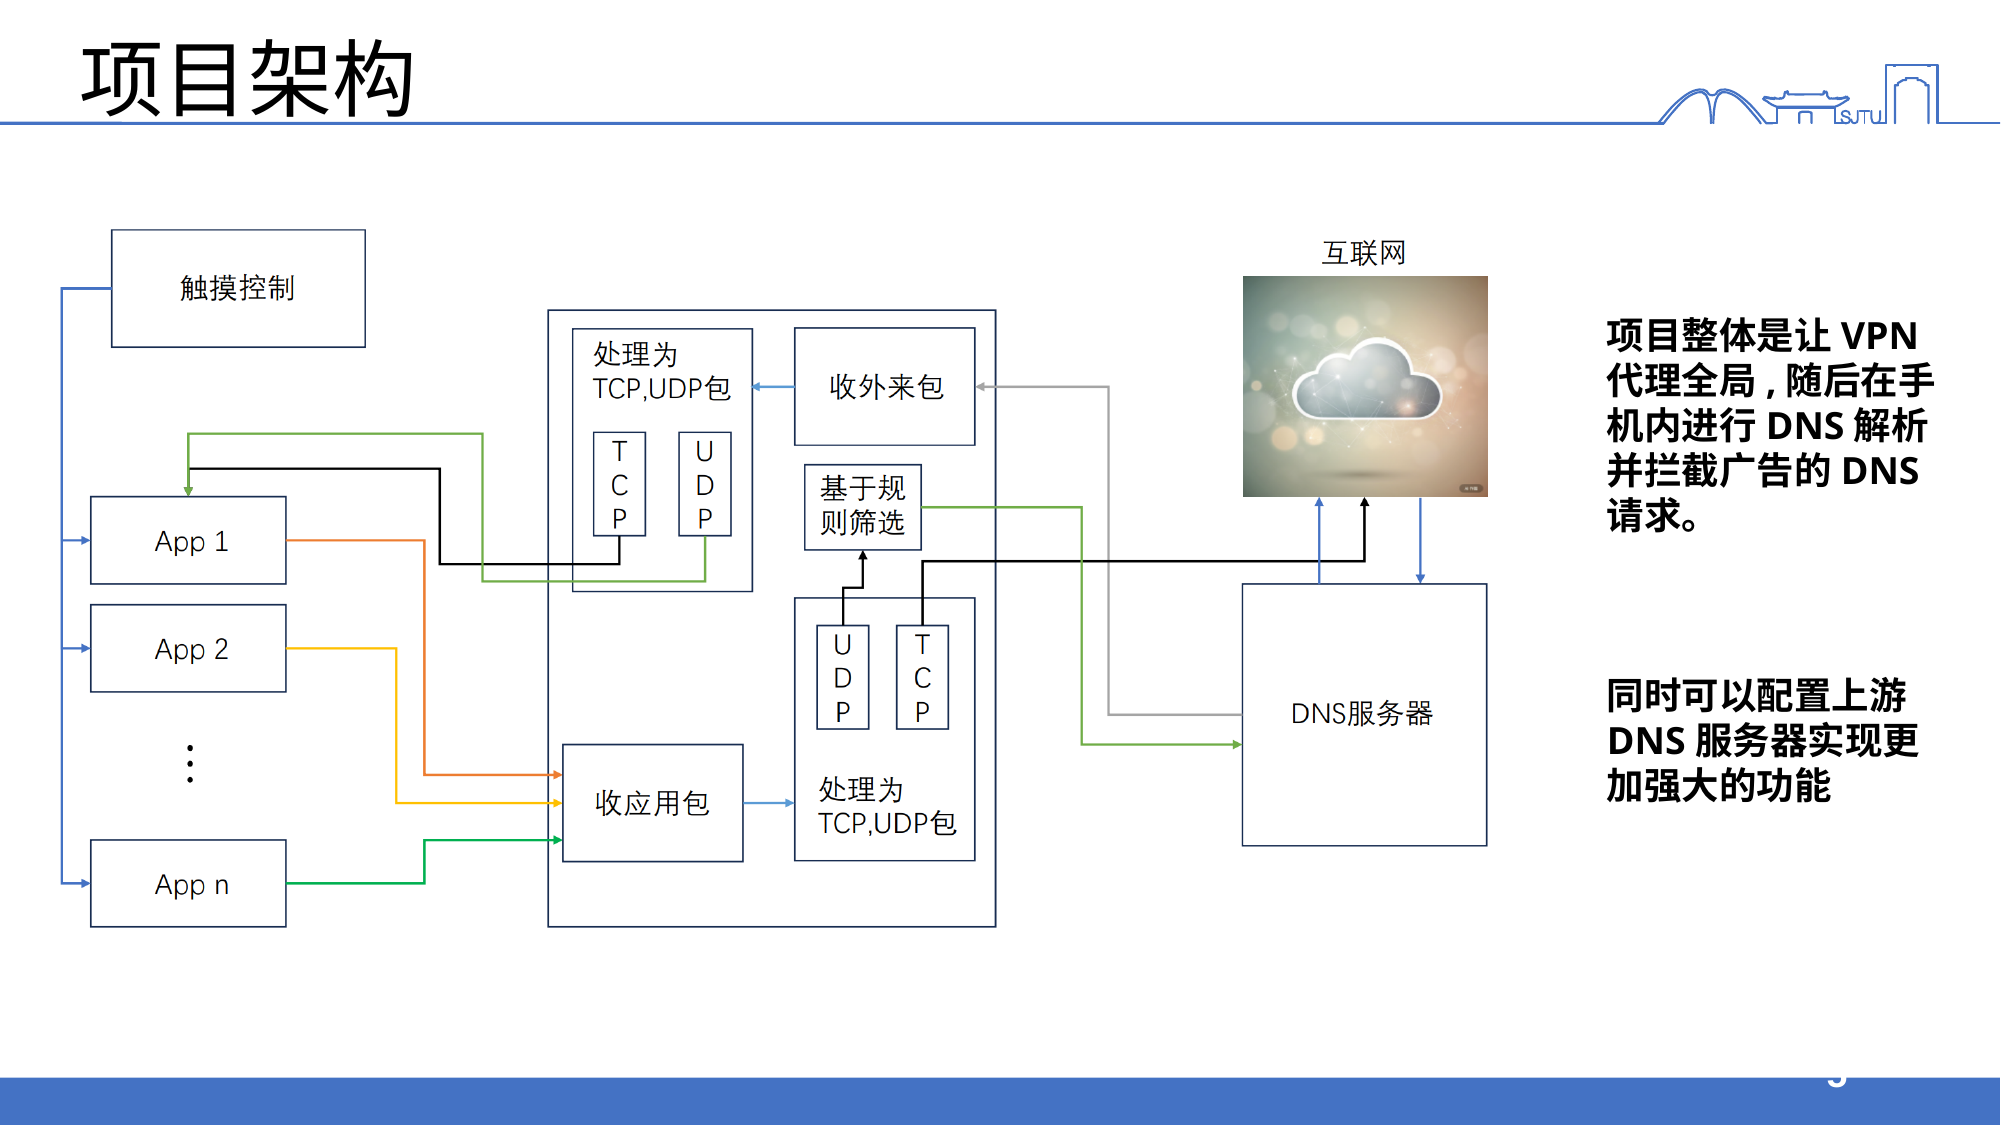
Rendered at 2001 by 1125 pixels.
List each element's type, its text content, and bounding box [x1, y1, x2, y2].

title 项目架构 [64, 29, 1608, 137]
text_box 项目整体是让VPN代理全局,随后在手机内进行DNS解析并拦截广告的DNS请求。 同时可以配置上游DNS服务器实现更加强大的功能 [1592, 304, 1955, 815]
picture [18, 206, 1502, 972]
slide_number 5 [1412, 1042, 1863, 1103]
